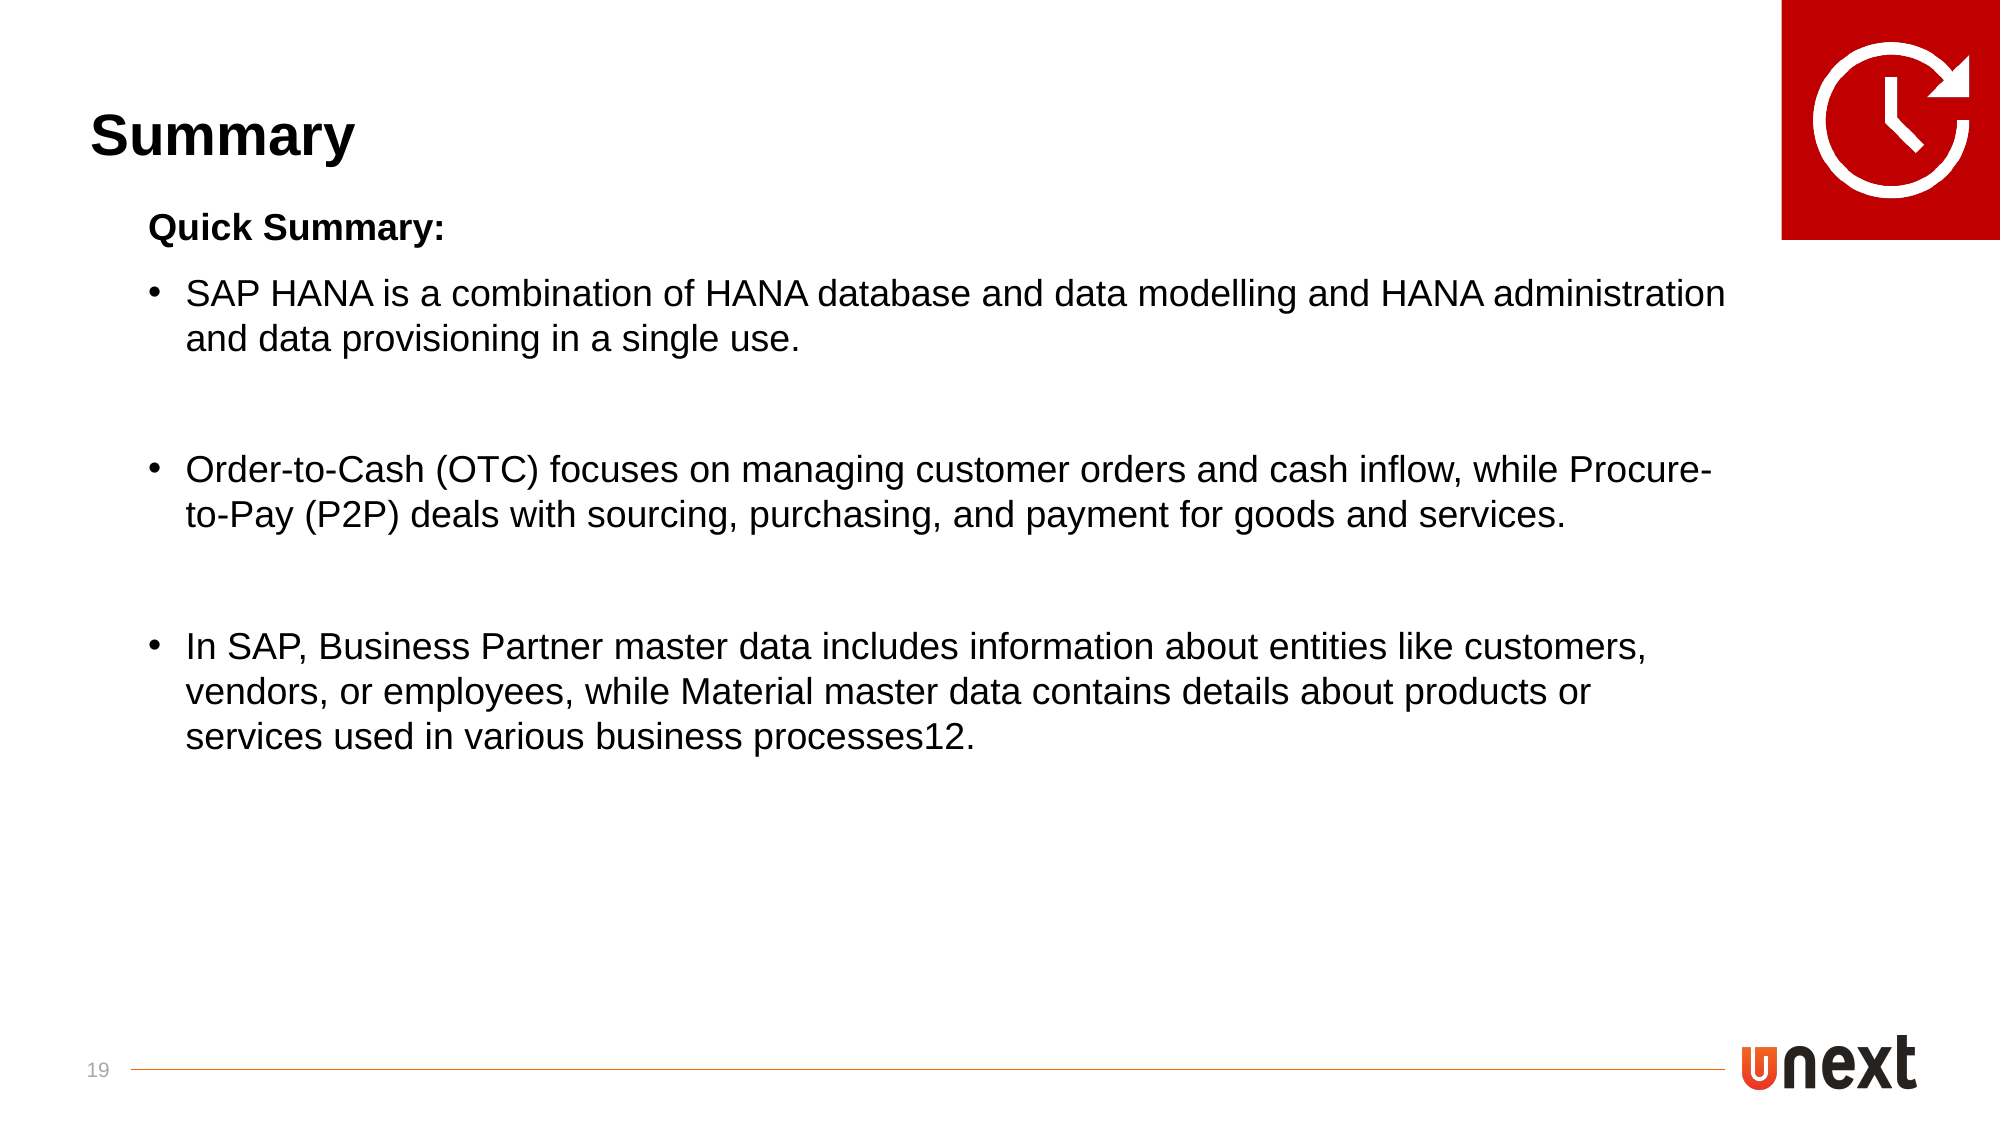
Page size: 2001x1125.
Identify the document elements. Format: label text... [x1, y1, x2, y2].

picture [1742, 1035, 1917, 1090]
text_box Quick Summary: SAP HANA is a combination of HANA database and data modelling and HANA administration and data provisioning in a single use. Order-to-Cash (OTC) focuses on managing customer orders and cash inflow, while Procure-to-Pay (P2P) deals with sourcing, purchasing, and payment for goods and services. In SAP, Business Partner master data includes information about entities like customers, vendors, or employees, while Material master data contains details about products or services used in various business processes12. [133, 195, 1742, 925]
text_box [1781, 0, 2000, 241]
picture [1791, 21, 1990, 219]
title Summary [76, 78, 1791, 196]
slide_number 19 [48, 1047, 110, 1091]
